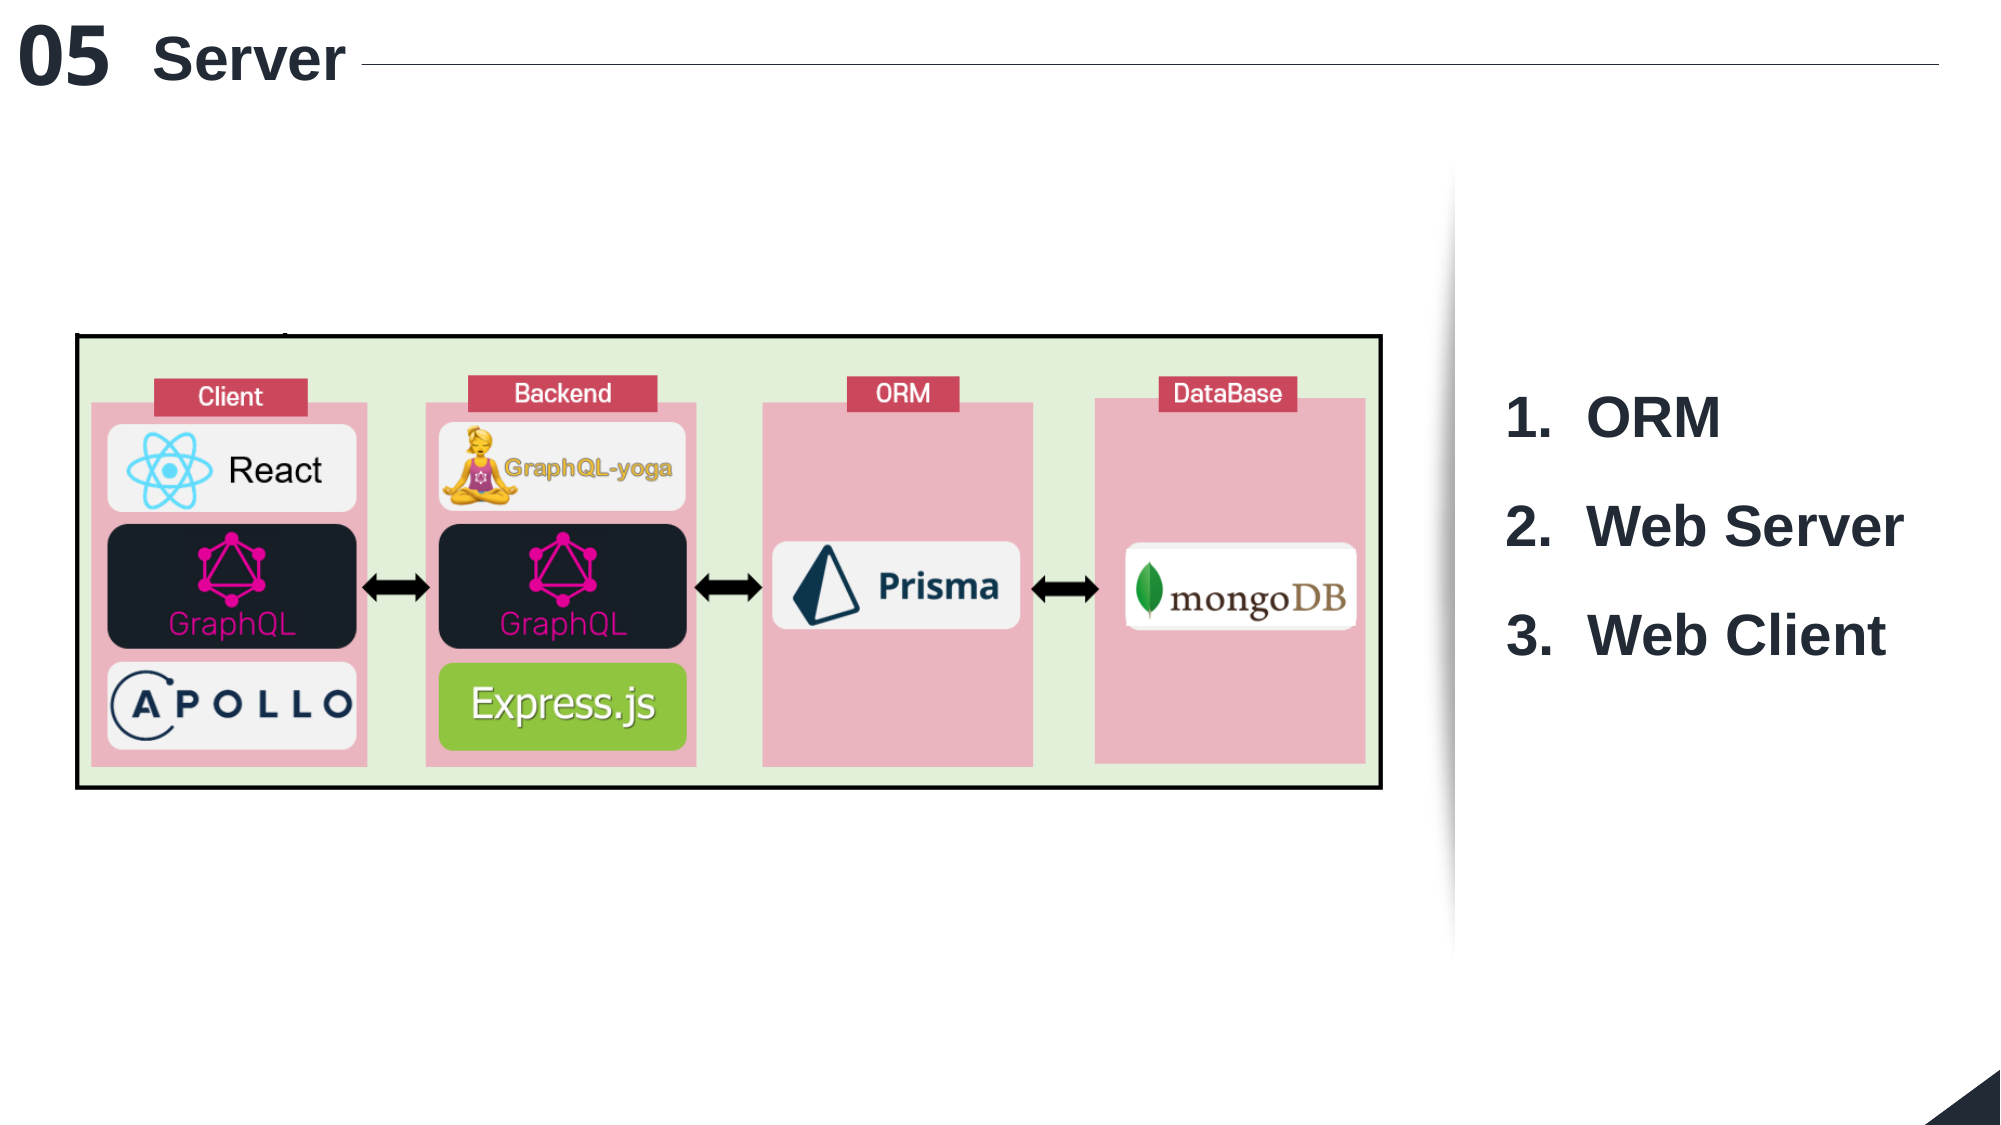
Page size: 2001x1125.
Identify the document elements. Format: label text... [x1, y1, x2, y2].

picture [74, 333, 1384, 792]
text_box 1. ORM [1490, 379, 2000, 450]
text_box 2. Web Server [1490, 488, 2000, 559]
text_box Server [137, 10, 362, 101]
text_box 05 [2, 0, 194, 110]
picture [1419, 110, 1455, 1015]
text_box 3. Web Client [1491, 596, 2000, 667]
